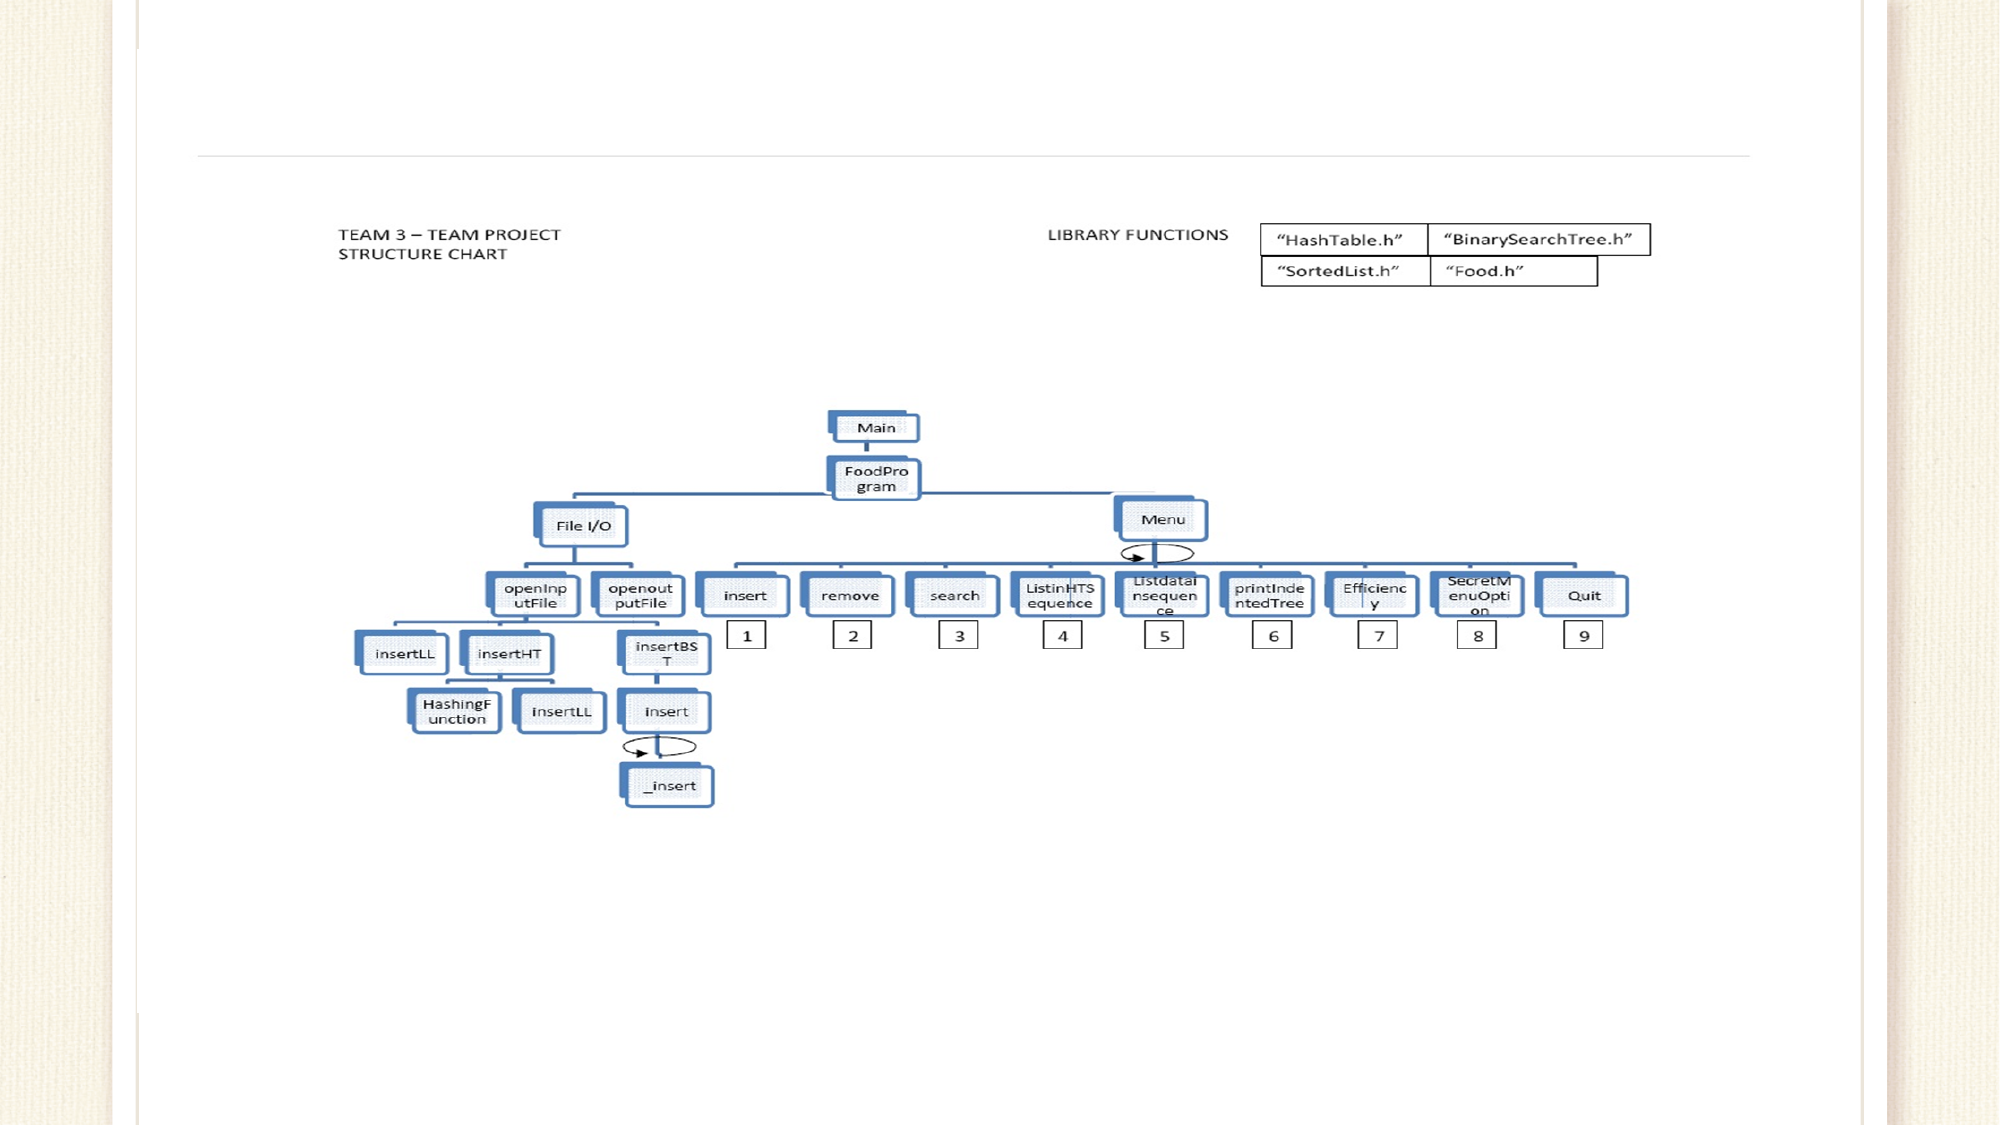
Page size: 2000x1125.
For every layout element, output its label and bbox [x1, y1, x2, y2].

picture [0, 0, 112, 1125]
picture [137, 49, 1783, 1013]
picture [1888, 0, 2000, 1125]
